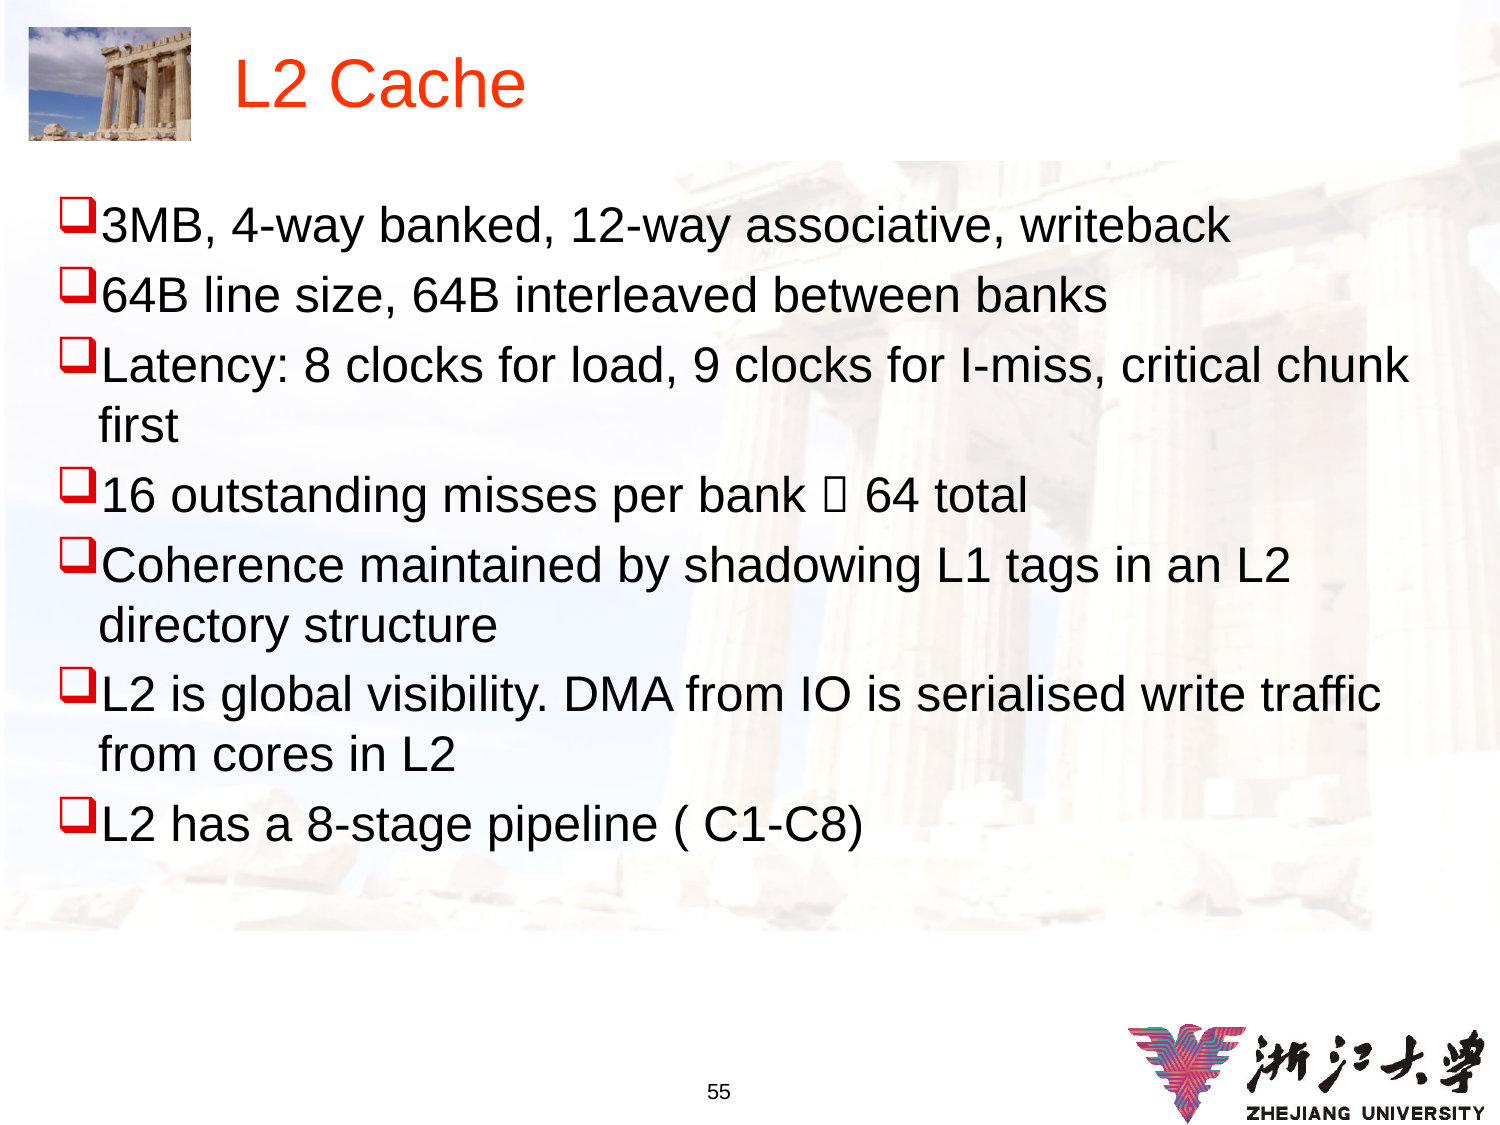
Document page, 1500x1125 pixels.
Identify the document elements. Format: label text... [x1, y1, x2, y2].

title L2 Cache [218, 0, 1459, 161]
list 3MB, 4-way banked, 12-way associative, writeback 64B line size, 64B interleaved between banks Latency: 8 clocks for load, 9 clocks for I-miss, critical chunk first 16 outstanding misses per bank  64 total Coherence maintained by shadowing L1 tags in an L2 directory structure L2 is global visibility. DMA from IO is serialised write traffic from cores in L2 L2 has a 8-stage pipeline ( C1-C8) [41, 184, 1459, 972]
picture [0, 0, 1500, 1125]
